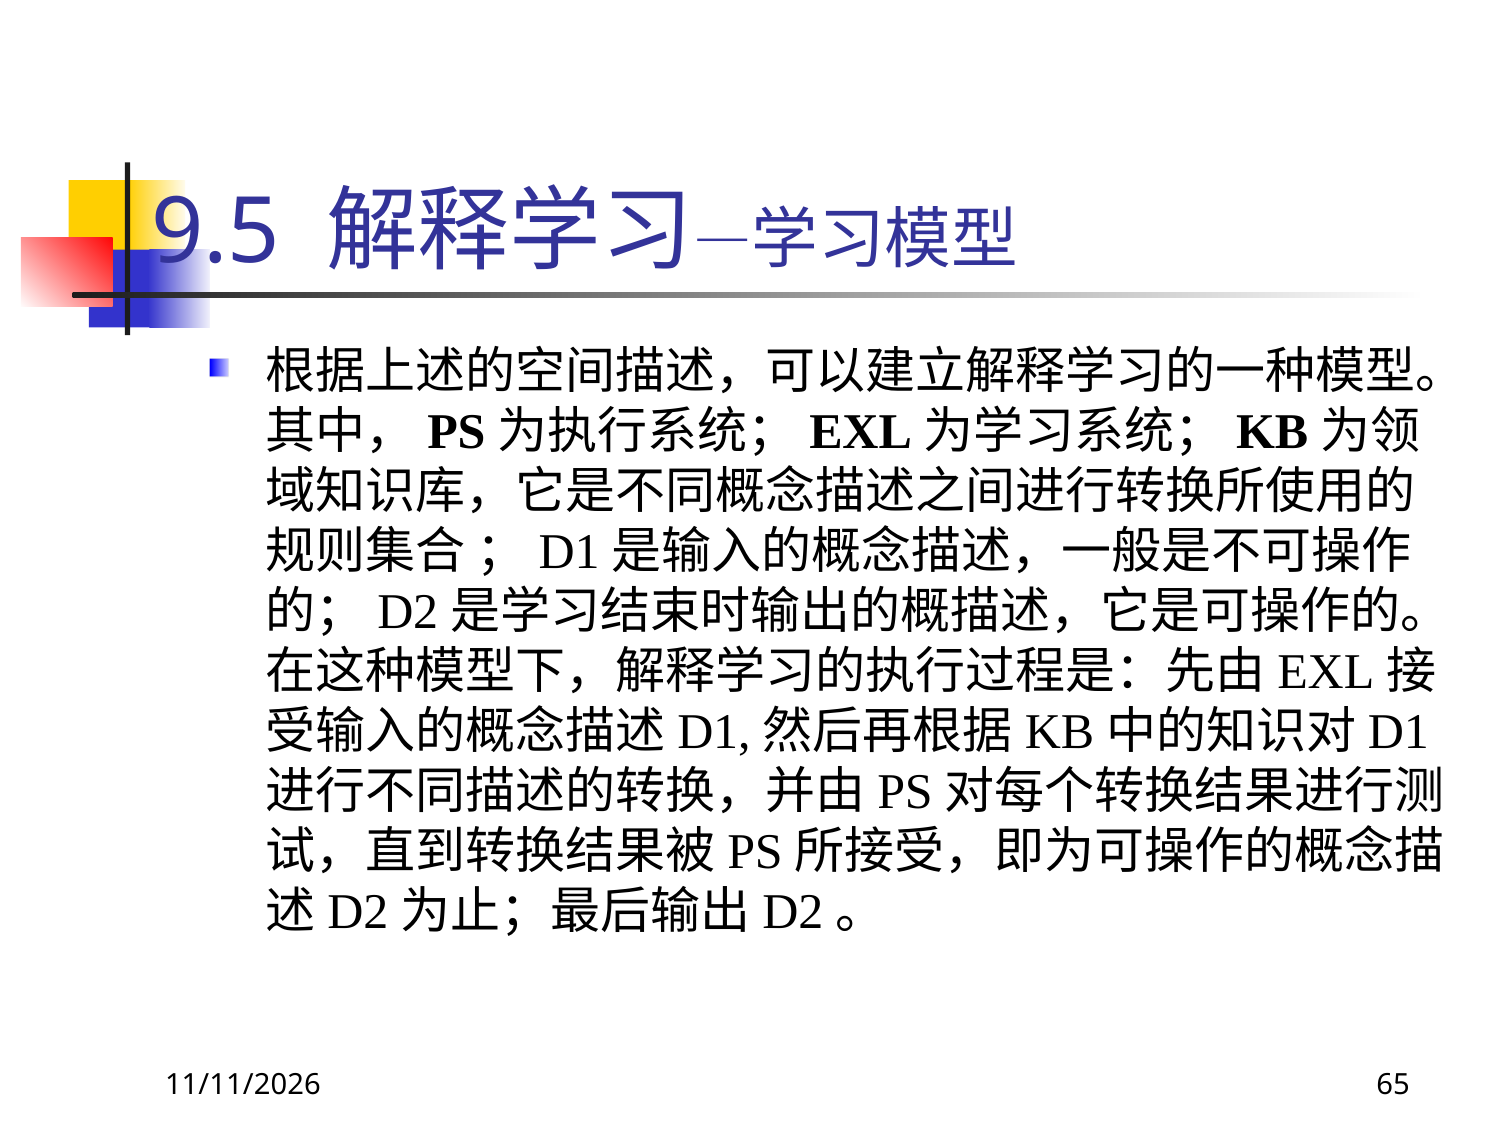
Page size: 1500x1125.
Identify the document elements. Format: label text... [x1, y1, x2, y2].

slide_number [149, 1037, 463, 1113]
picture [208, 357, 231, 379]
title 9.5 解释学习—学习模型 [135, 101, 1468, 289]
list 根据上述的空间描述，可以建立解释学习的一种模型。其中，PS为执行系统；EXL为学习系统；KB为领域知识库，它是不同概念描述之间进行转换所使用的规则集合 ；D1是输入的概念描述，一般是不可操作的；D2是学习结束时输出的概描述，它是可操作的。在这种模型下，解释学习的执行过程是：先由EXL接受输入的概念描述D1,然后再根据KB中的知识对D1进行不同描述的转换，并由PS对每个转换结果进行测试，直到转换结果被PS所接受，即为可操作的概念描述D2为止；最后输出D2。 [193, 331, 1469, 1006]
slide_number 65 [1112, 1037, 1426, 1113]
